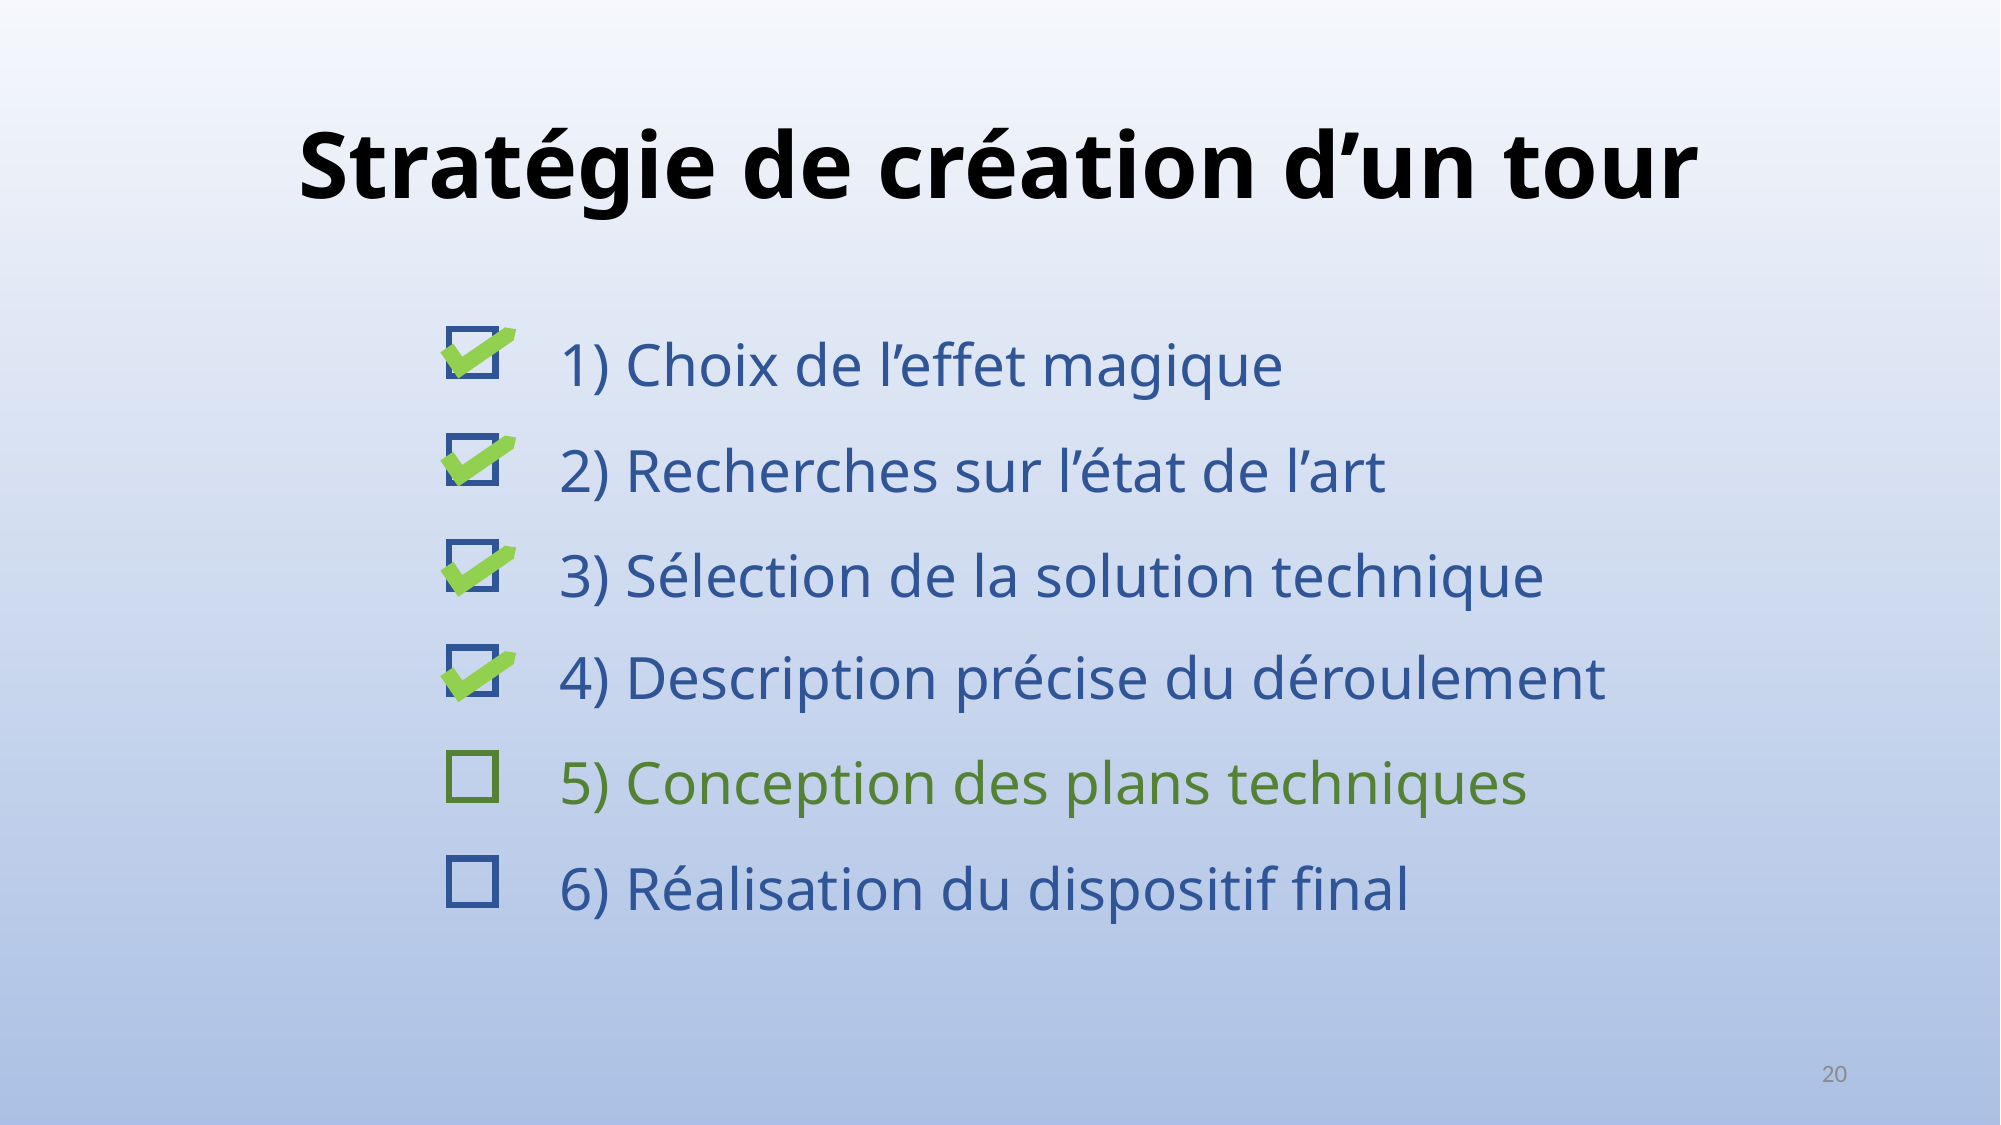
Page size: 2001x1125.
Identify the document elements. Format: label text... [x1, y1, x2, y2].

text_box [466, 462, 497, 484]
slide_number 20 [1412, 1042, 1863, 1103]
text_box 1) Choix de l’effet magique [544, 321, 1689, 406]
text_box [438, 649, 518, 704]
text_box 6) Réalisation du dispositif final [544, 844, 1764, 930]
text_box [448, 646, 497, 678]
text_box 4) Description précise du déroulement [544, 633, 1623, 719]
text_box [448, 436, 497, 462]
text_box [438, 433, 518, 489]
text_box [438, 544, 518, 599]
text_box [448, 367, 455, 377]
text_box [448, 328, 497, 354]
text_box [448, 541, 497, 572]
title Stratégie de création d’un tour [137, 59, 1863, 278]
text_box [472, 573, 497, 590]
text_box 2) Recherches sur l’état de l’art [544, 426, 1689, 512]
text_box [448, 752, 497, 801]
text_box [464, 354, 497, 377]
text_box 5) Conception des plans techniques [544, 739, 1764, 824]
text_box [473, 678, 497, 695]
text_box [438, 325, 518, 380]
text_box 3) Sélection de la solution technique [544, 532, 1764, 617]
text_box [448, 475, 454, 484]
text_box [448, 857, 497, 906]
